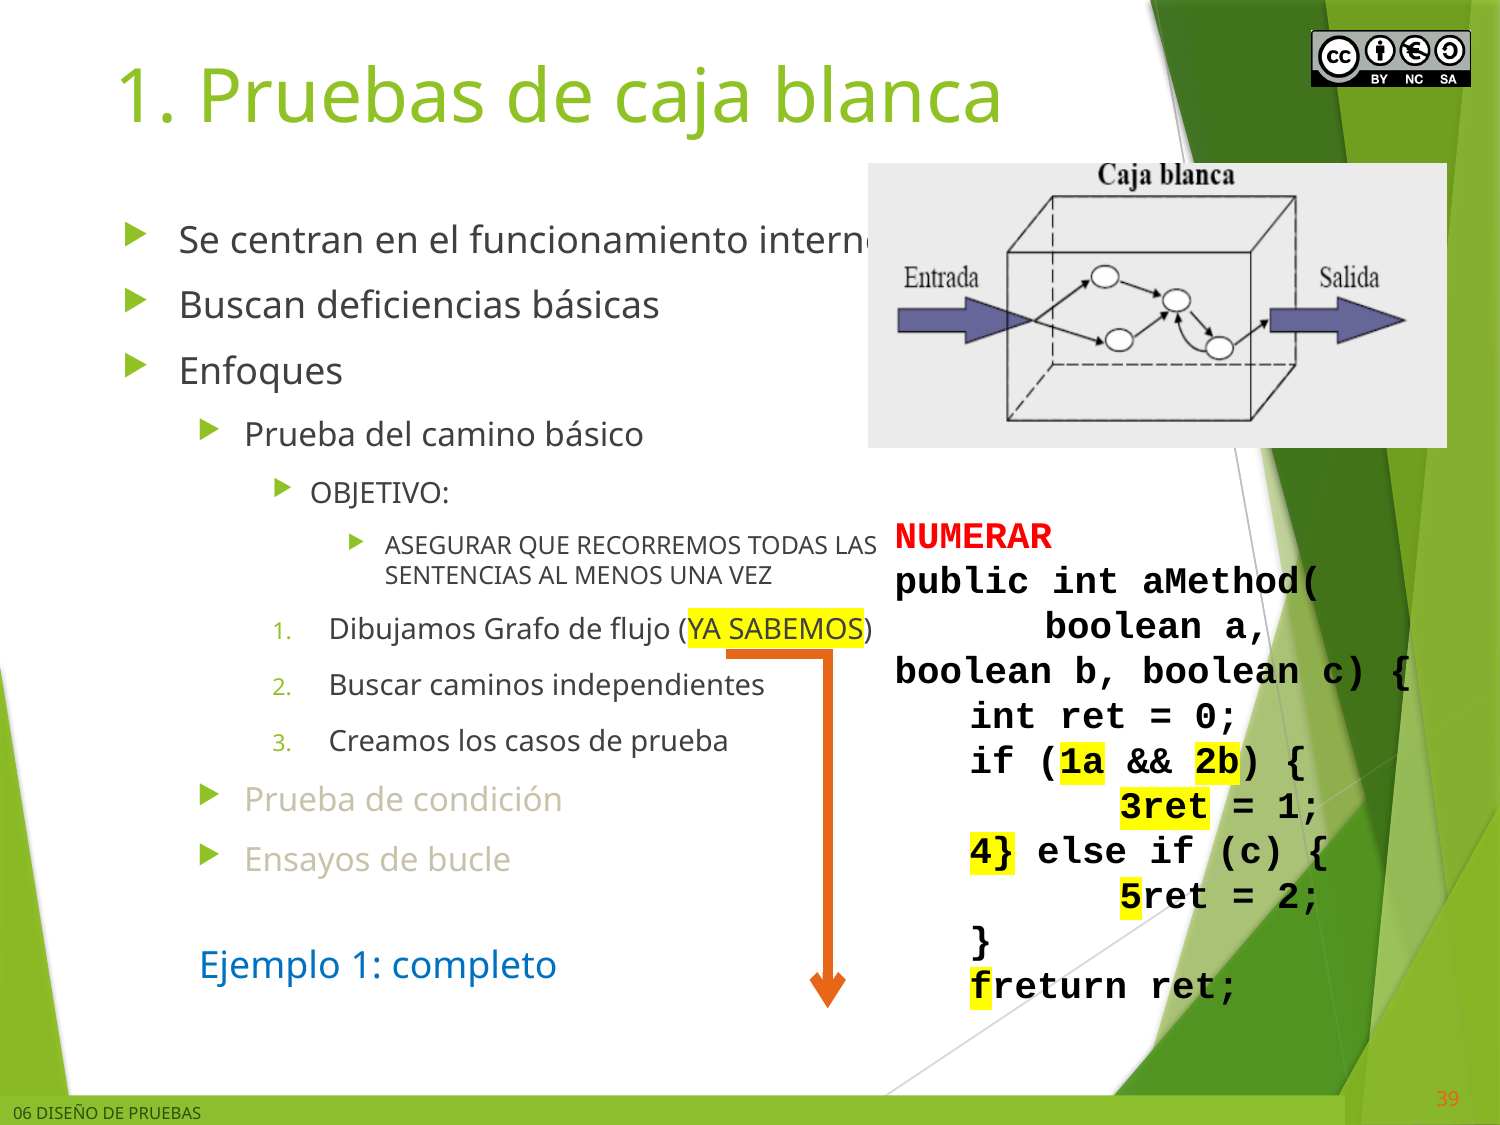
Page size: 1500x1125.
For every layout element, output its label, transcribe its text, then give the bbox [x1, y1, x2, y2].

picture [867, 163, 1448, 448]
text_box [725, 653, 834, 1009]
text_box NUMERAR public int aMethod( boolean a, boolean b, boolean c) { int ret = 0; if (1a && 2b) { 3ret = 1; 4} else if (c) { 5ret = 2; } freturn ret; [879, 503, 1459, 1014]
title 1. Pruebas de caja blanca [99, 39, 1235, 149]
list Se centran en el funcionamiento interno Buscan deficiencias básicas Enfoques Prueba del camino básico OBJETIVO: ASEGURAR QUE RECORREMOS TODAS LAS SENTENCIAS AL MENOS UNA VEZ Dibujamos Grafo de flujo (YA SABEMOS) Buscar caminos independientes Creamos los casos de prueba Prueba de condición Ensayos de bucle [107, 208, 966, 965]
picture [1311, 30, 1471, 87]
text_box Ejemplo 1: completo [184, 933, 573, 1039]
